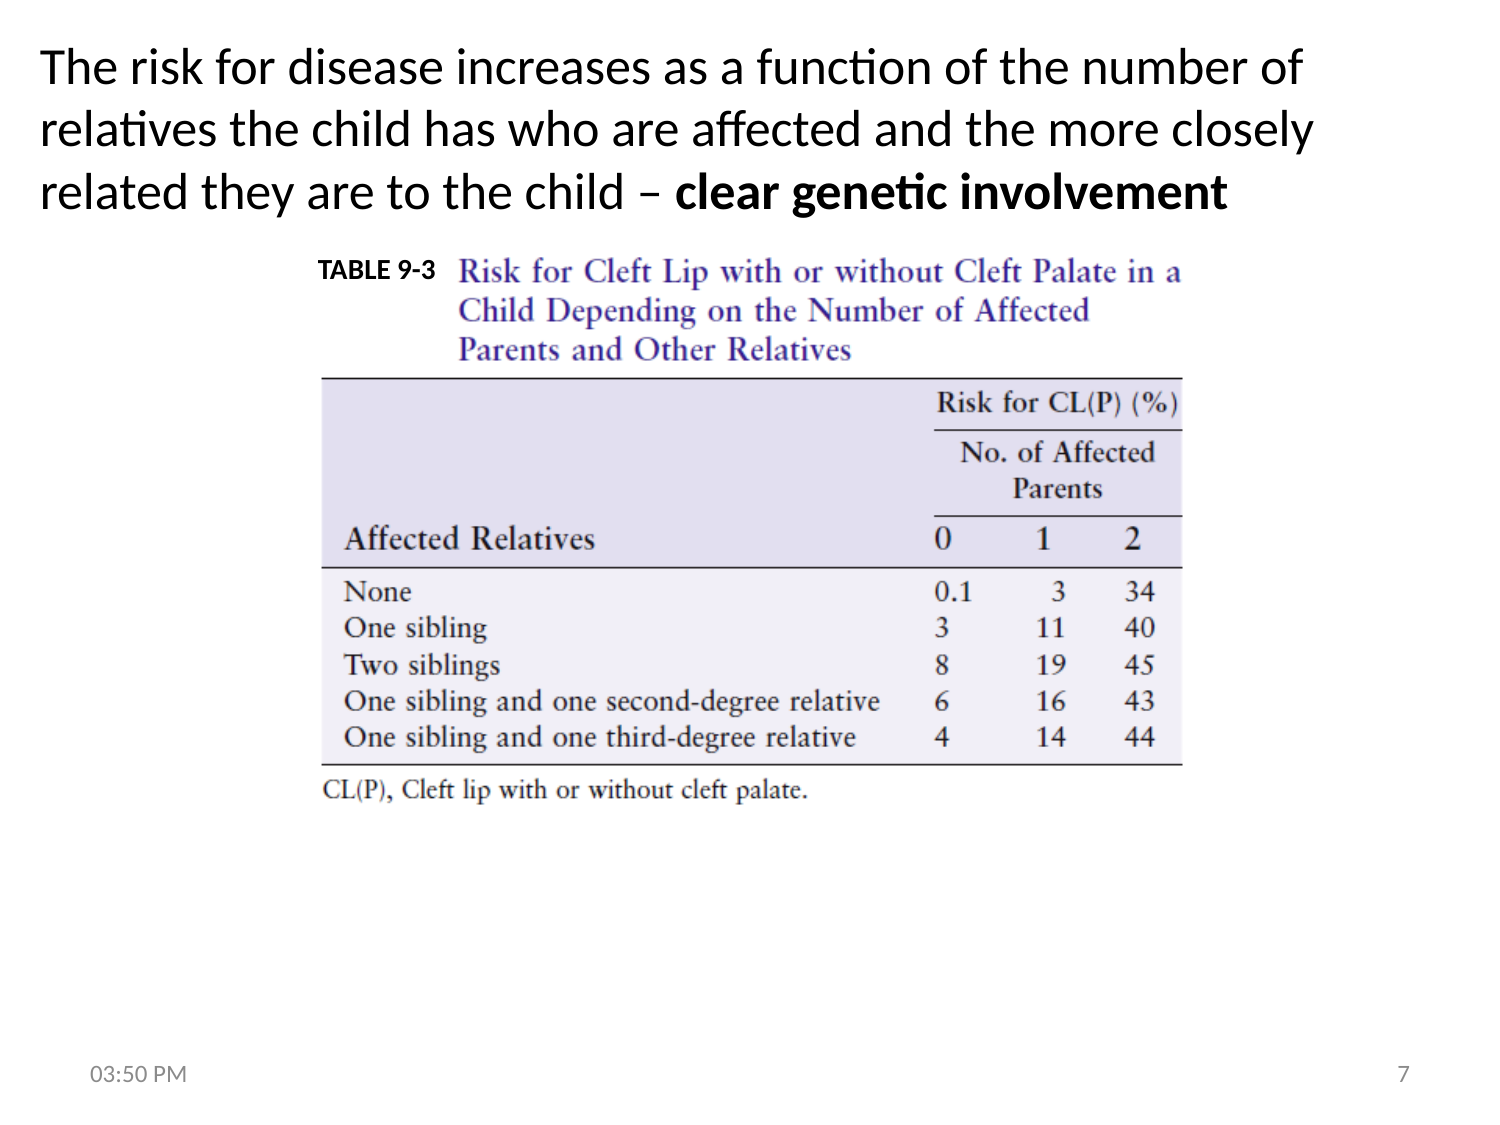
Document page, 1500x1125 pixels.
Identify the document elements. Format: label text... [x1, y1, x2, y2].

picture [312, 249, 1201, 813]
slide_number 7 [1074, 1042, 1425, 1103]
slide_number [75, 1042, 425, 1103]
text_box The risk for disease increases as a function of the number of relatives the child has who are affected and the more closely related they are to the child – clear genetic involvement [24, 24, 1475, 228]
